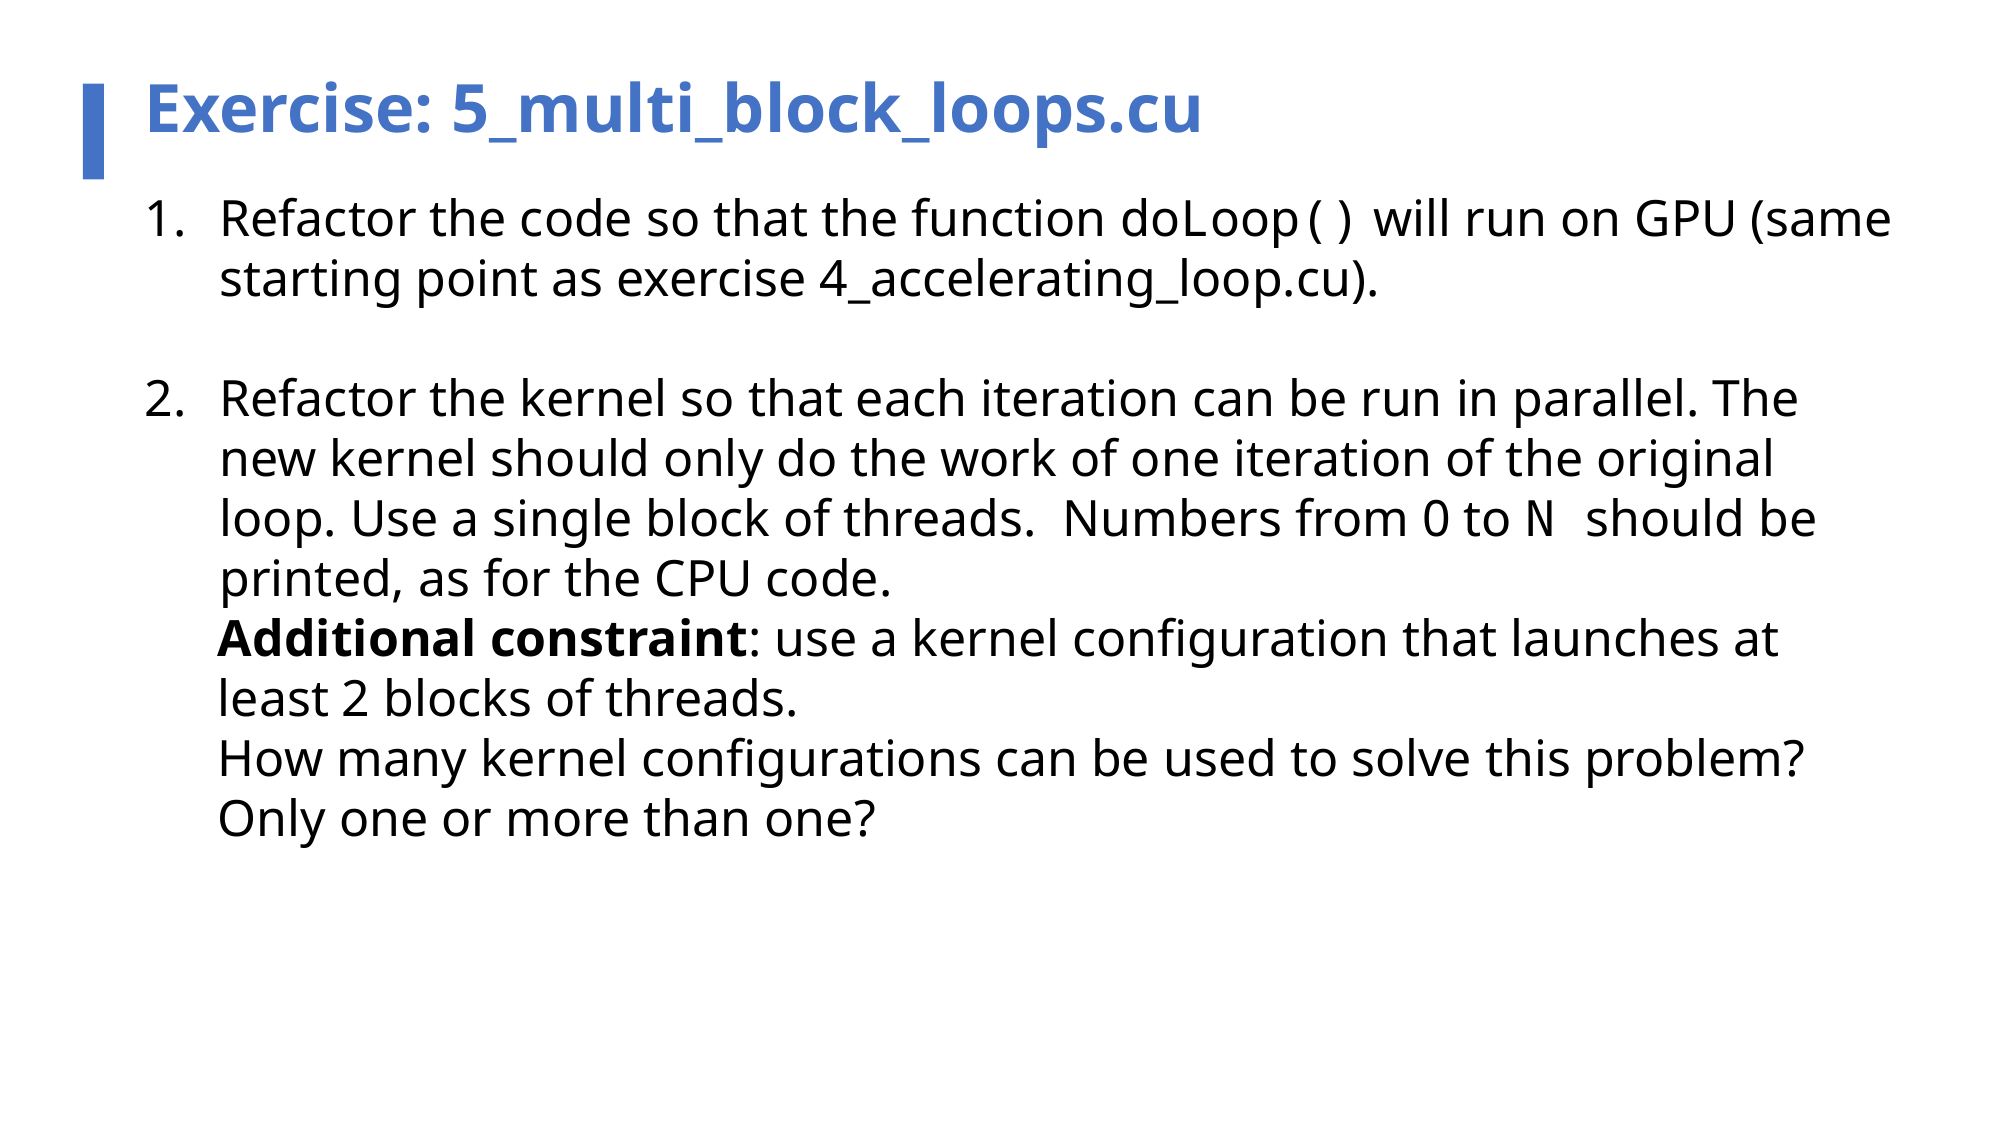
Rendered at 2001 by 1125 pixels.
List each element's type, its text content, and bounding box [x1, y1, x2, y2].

text_box [82, 82, 105, 180]
text_box Exercise: 5_multi_block_loops.cu [129, 58, 1453, 154]
text_box Refactor the code so that the function doLoop() will run on GPU (same starting point as exercise 4_accelerating_loop.cu). Refactor the kernel so that each iteration can be run in parallel. The new kernel should only do the work of one iteration of the original loop. Use a single block of threads. Numbers from 0 to N should be printed, as for the CPU code. Additional constraint: use a kernel configuration that launches at least 2 blocks of threads. How many kernel configurations can be used to solve this problem? Only one or more than one? [129, 179, 1917, 855]
